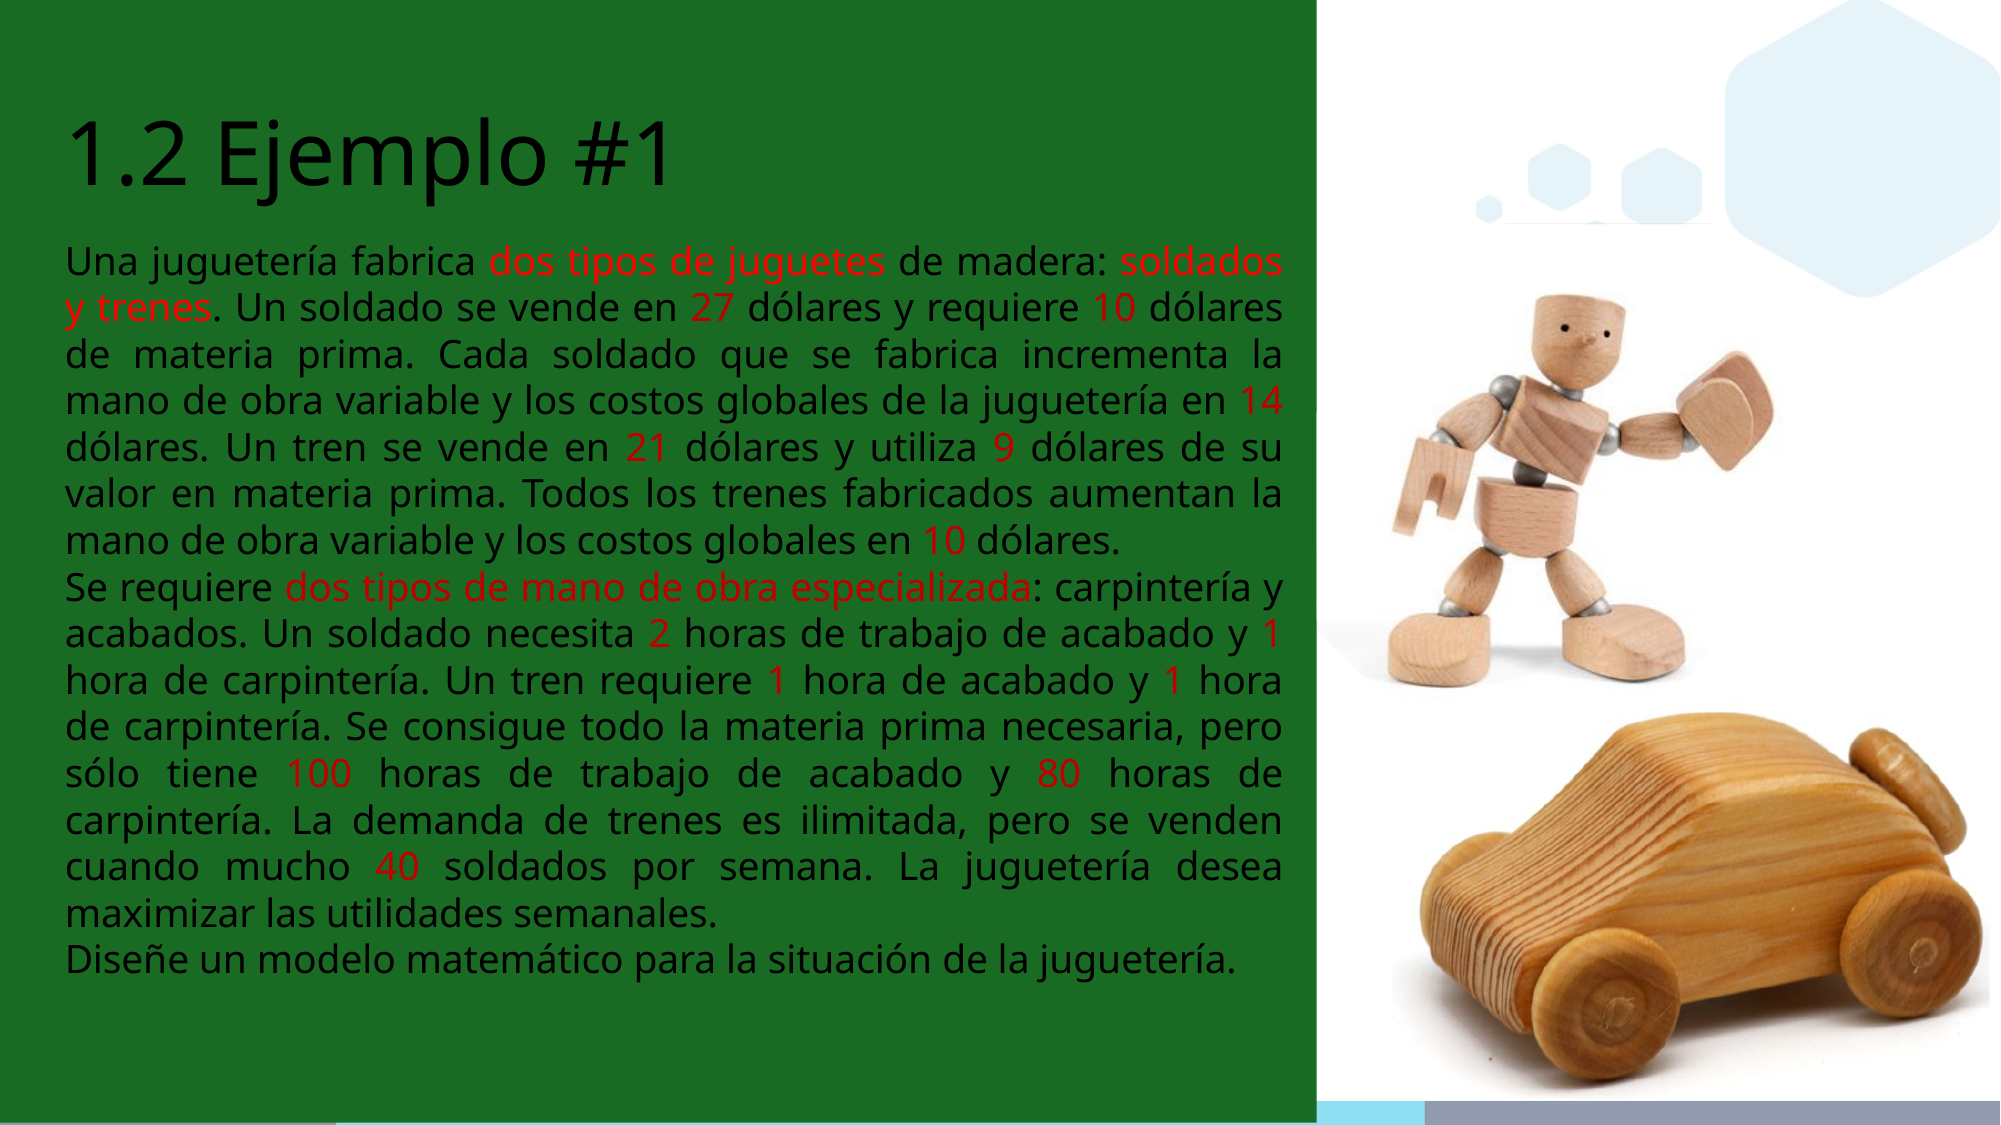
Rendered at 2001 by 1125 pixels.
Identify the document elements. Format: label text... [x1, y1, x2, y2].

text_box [0, 0, 2000, 1125]
picture [1316, 222, 1991, 1100]
text_box Una juguetería fabrica dos tipos de juguetes de madera: soldados y trenes. Un soldado se vende en 27 dólares y requiere 10 dólares de materia prima. Cada soldado que se fabrica incrementa la mano de obra variable y los costos globales de la juguetería en 14 dólares. Un tren se vende en 21 dólares y utiliza 9 dólares de su valor en materia prima. Todos los trenes fabricados aumentan la mano de obra variable y los costos globales en 10 dólares. Se requiere dos tipos de mano de obra especializada: carpintería y acabados. Un soldado necesita 2 horas de trabajo de acabado y 1 hora de carpintería. Un tren requiere 1 hora de acabado y 1 hora de carpintería. Se consigue todo la materia prima necesaria, pero sólo tiene 100 horas de trabajo de acabado y 80 horas de carpintería. La demanda de trenes es ilimitada, pero se venden cuando mucho 40 soldados por semana. La juguetería desea maximizar las utilidades semanales. Diseñe un modelo matemático para la situación de la juguetería. [50, 228, 1298, 989]
text_box 1.2 Ejemplo #1 [50, 88, 1750, 211]
text_box [0, 0, 1317, 1123]
